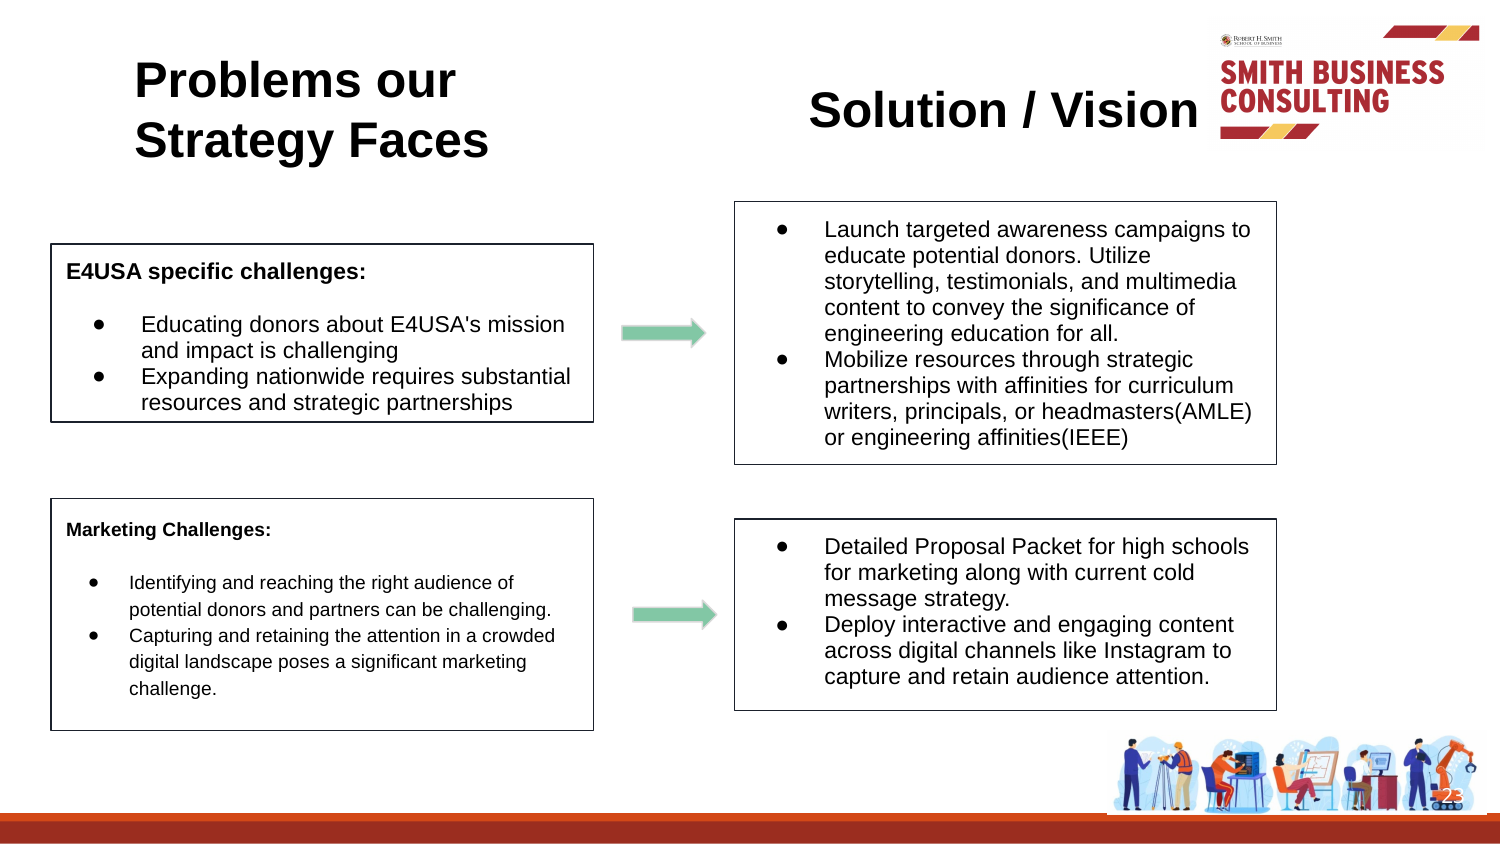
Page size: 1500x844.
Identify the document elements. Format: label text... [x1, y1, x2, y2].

text_box [632, 600, 717, 630]
text_box Solution / Vision [793, 62, 1218, 201]
list Detailed Proposal Packet for high schools for marketing along with current cold message strategy. Deploy interactive and engaging content across digital channels like Instagram to capture and retain audience attention. [734, 518, 1277, 711]
text_box [621, 318, 706, 348]
text_box Problems our Strategy Faces [119, 32, 525, 242]
picture [1106, 730, 1487, 816]
list E4USA specific challenges: Educating donors about E4USA's mission and impact is challenging Expanding nationwide requires substantial resources and strategic partnerships [51, 244, 594, 422]
slide_number ‹#› [1389, 822, 1480, 830]
list Launch targeted awareness campaigns to educate potential donors. Utilize storytelling, testimonials, and multimedia content to convey the significance of engineering education for all. Mobilize resources through strategic partnerships with affinities for curriculum writers, principals, or headmasters(AMLE) or engineering affinities(IEEE) [734, 201, 1277, 465]
list Marketing Challenges: Identifying and reaching the right audience of potential donors and partners can be challenging. Capturing and retaining the attention in a crowded digital landscape poses a significant marketing challenge. [51, 498, 594, 731]
picture [1207, 16, 1485, 151]
